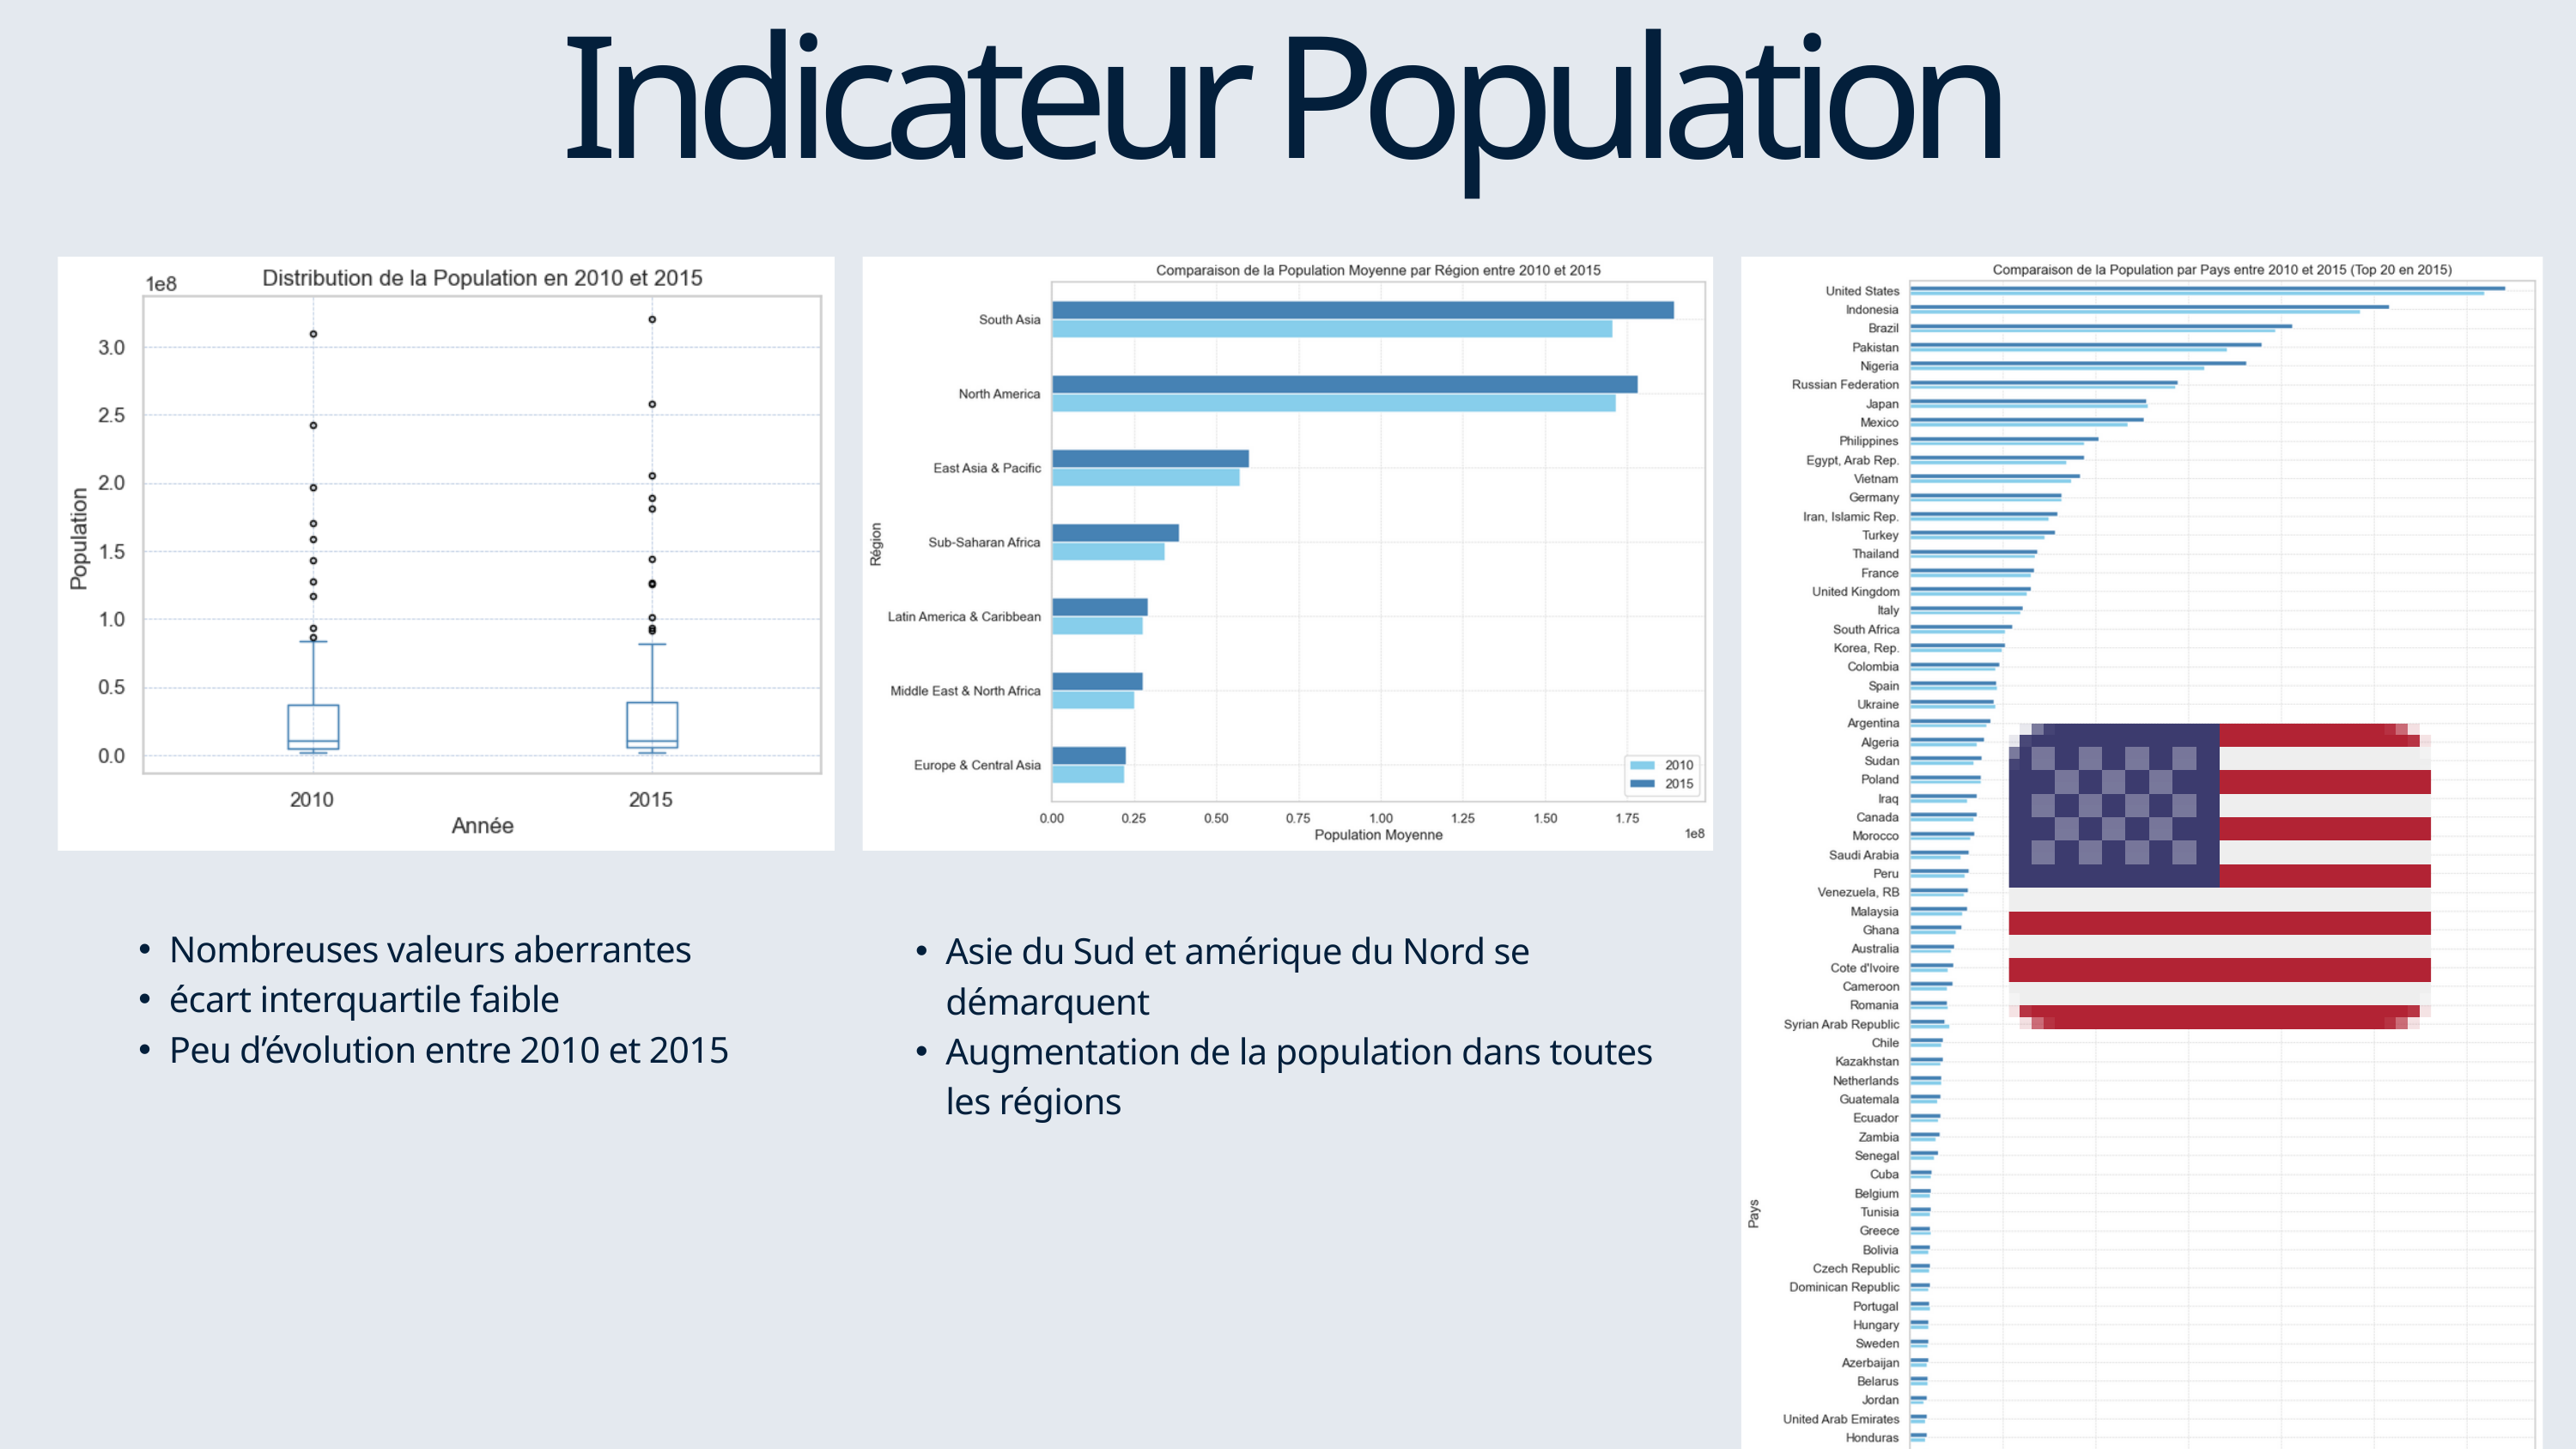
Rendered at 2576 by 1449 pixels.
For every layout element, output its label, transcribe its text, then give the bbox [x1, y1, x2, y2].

text_box Indicateur Population [378, 29, 2197, 193]
text_box [862, 257, 1714, 851]
text_box [58, 257, 835, 851]
text_box [1741, 257, 2543, 1449]
text_box Asie du Sud et amérique du Nord se démarquent Augmentation de la population dans toutes les régions [884, 921, 1692, 1173]
text_box Nombreuses valeurs aberrantes écart interquartile faible Peu d’évolution entre 2010 et 2015 [108, 870, 885, 1121]
text_box [2008, 724, 2432, 1029]
